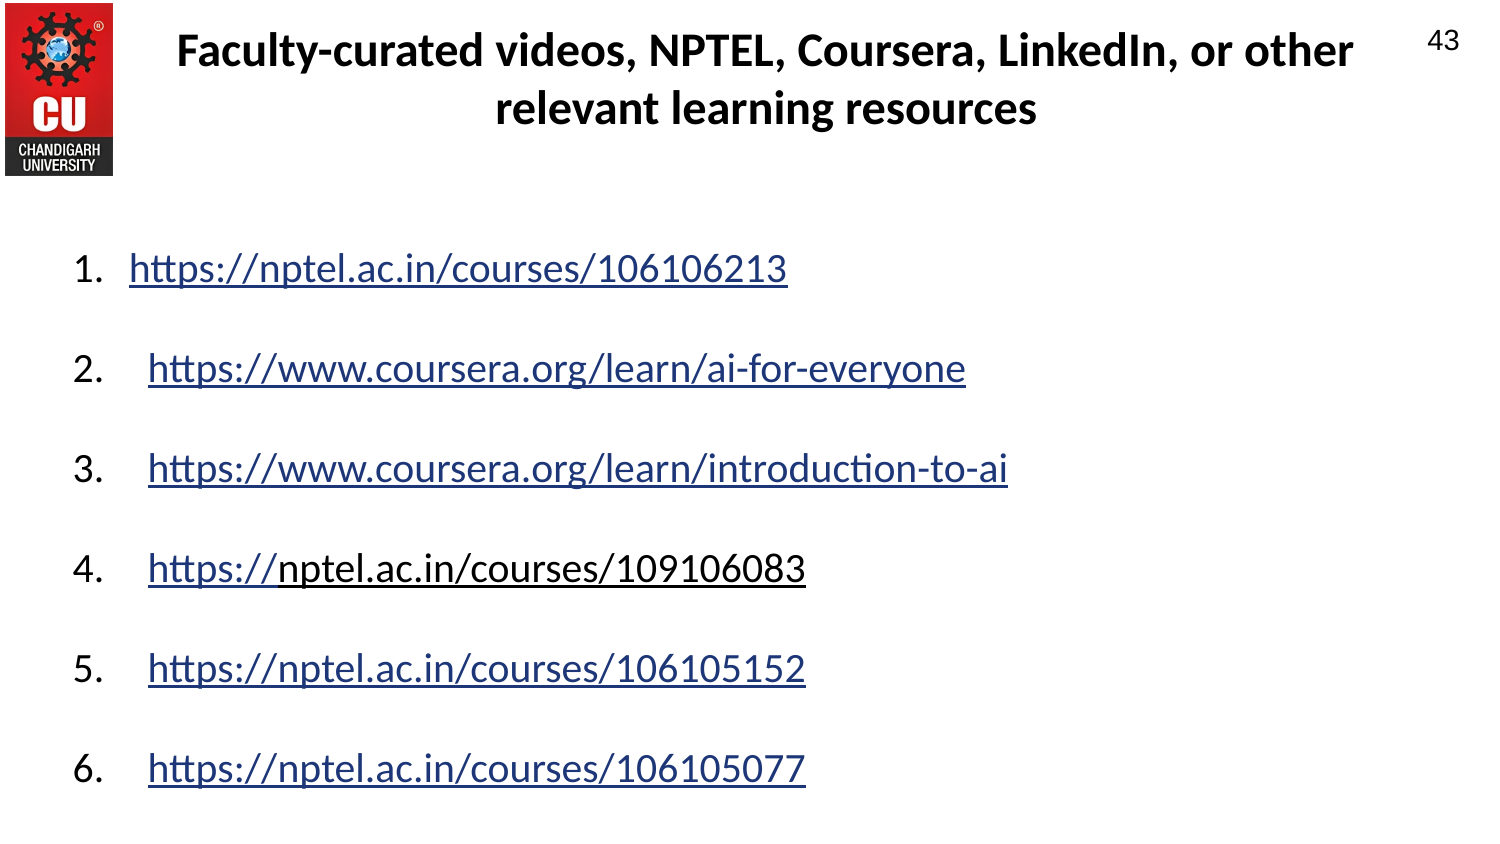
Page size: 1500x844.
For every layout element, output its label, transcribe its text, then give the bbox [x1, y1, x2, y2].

text_box Faculty-curated videos, NPTEL, Coursera, LinkedIn, or other relevant learning resources [107, 10, 1427, 143]
text_box https://nptel.ac.in/courses/106106213 https://www.coursera.org/learn/ai-for-everyone https://www.coursera.org/learn/introduction-to-ai https://nptel.ac.in/courses/109106083 https://nptel.ac.in/courses/106105152 https://nptel.ac.in/courses/106105077 [57, 183, 1476, 844]
text_box 43 [1427, 14, 1475, 64]
picture [5, 3, 113, 176]
